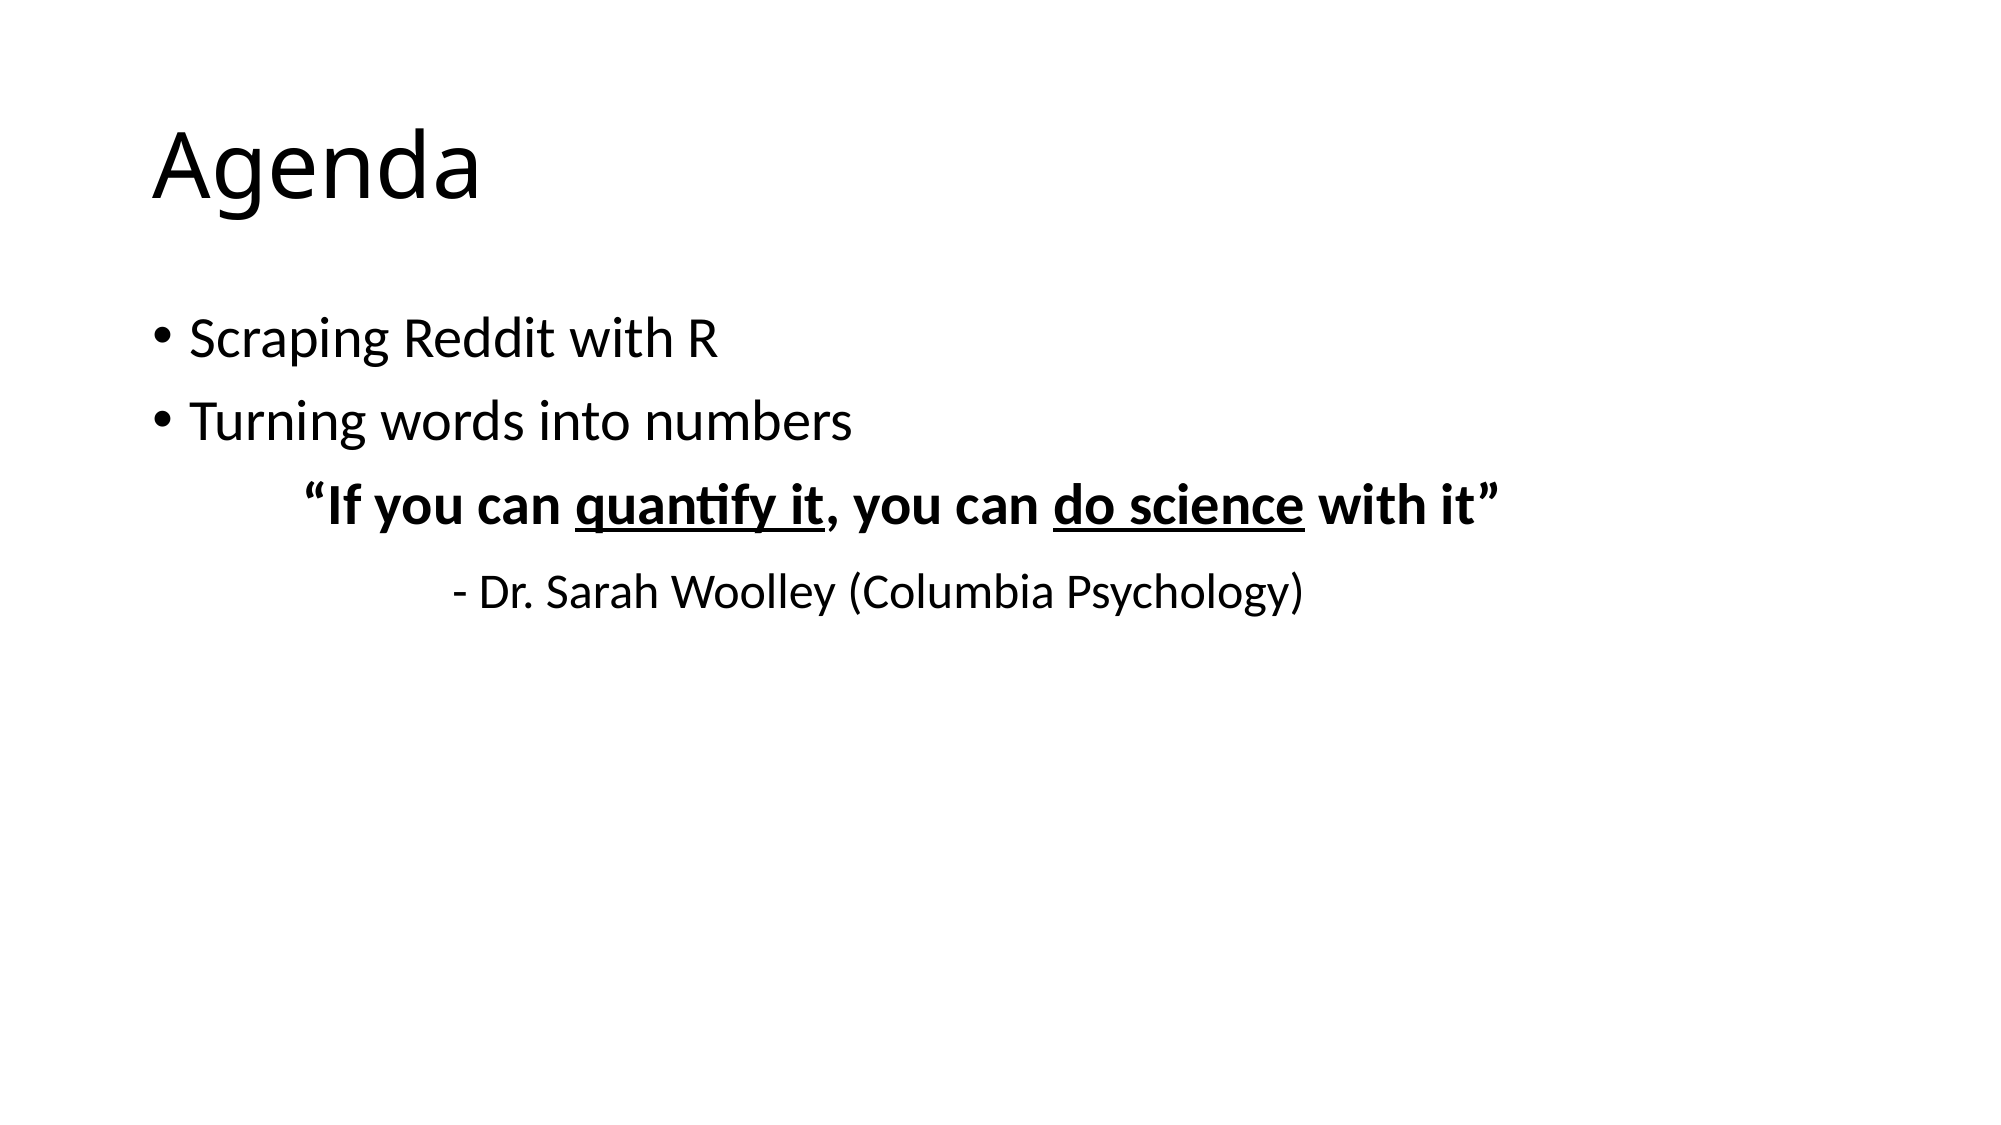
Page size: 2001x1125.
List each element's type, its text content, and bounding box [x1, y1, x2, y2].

list Scraping Reddit with R Turning words into numbers “If you can quantify it, you can do science with it” - Dr. Sarah Woolley (Columbia Psychology) [137, 299, 1863, 1014]
title Agenda [137, 59, 1863, 278]
